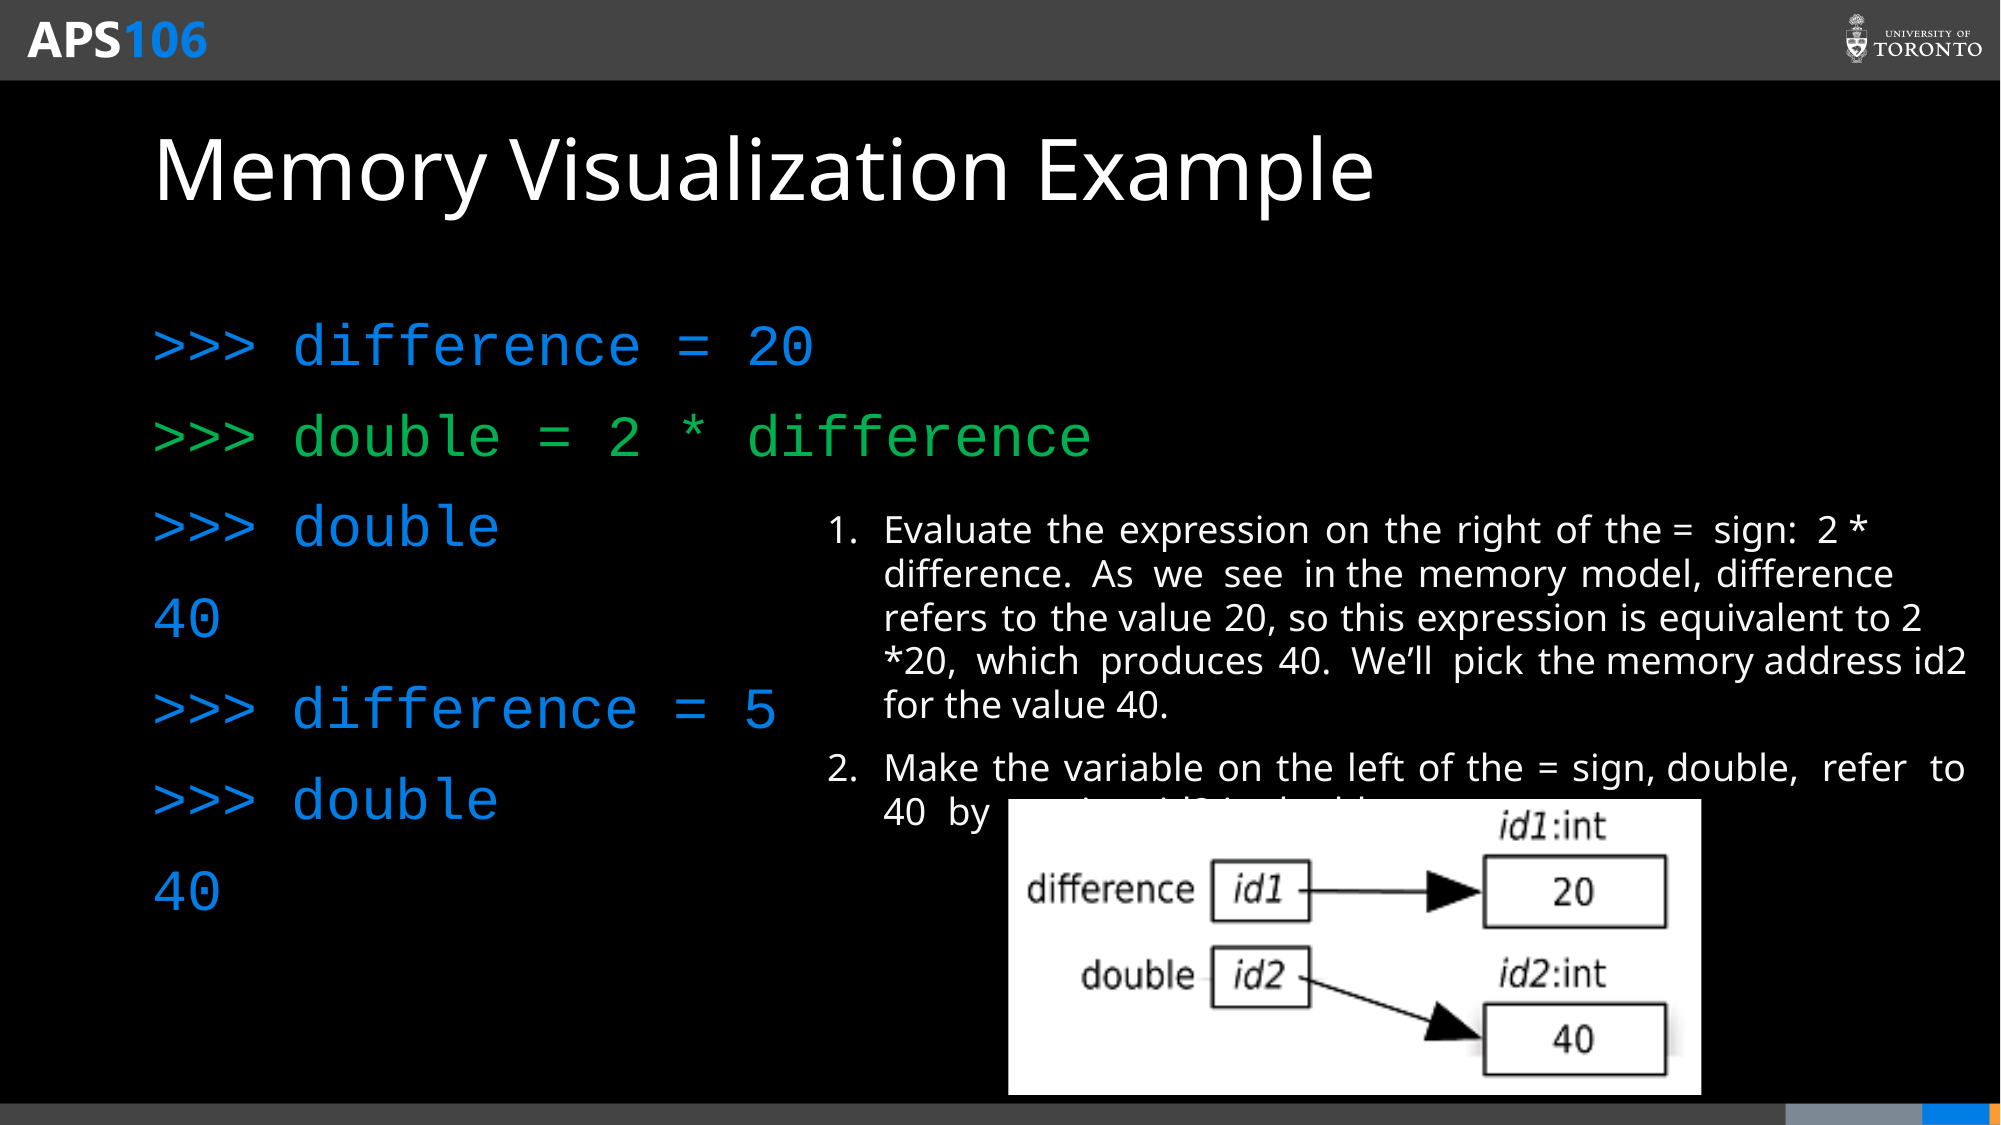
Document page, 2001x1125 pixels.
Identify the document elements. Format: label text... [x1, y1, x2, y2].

list >>> difference = 20 >>> double = 2 * difference >>> double 40 >>> difference = 5 >>> double 40 [137, 299, 1863, 1093]
title Memory Visualization Example [137, 119, 1863, 227]
text_box [1008, 799, 1702, 1095]
text_box Evaluate the expression on the right of the = sign: 2 * difference. As we see in the memory model, difference refers to the value 20, so this expression is equivalent to 2 *20, which produces 40. We’ll pick the memory address id2 for the value 40. Make the variable on the left of the = sign, double, refer to 40 by storing id2 in double. [824, 507, 1978, 834]
picture [0, 0, 2001, 1125]
